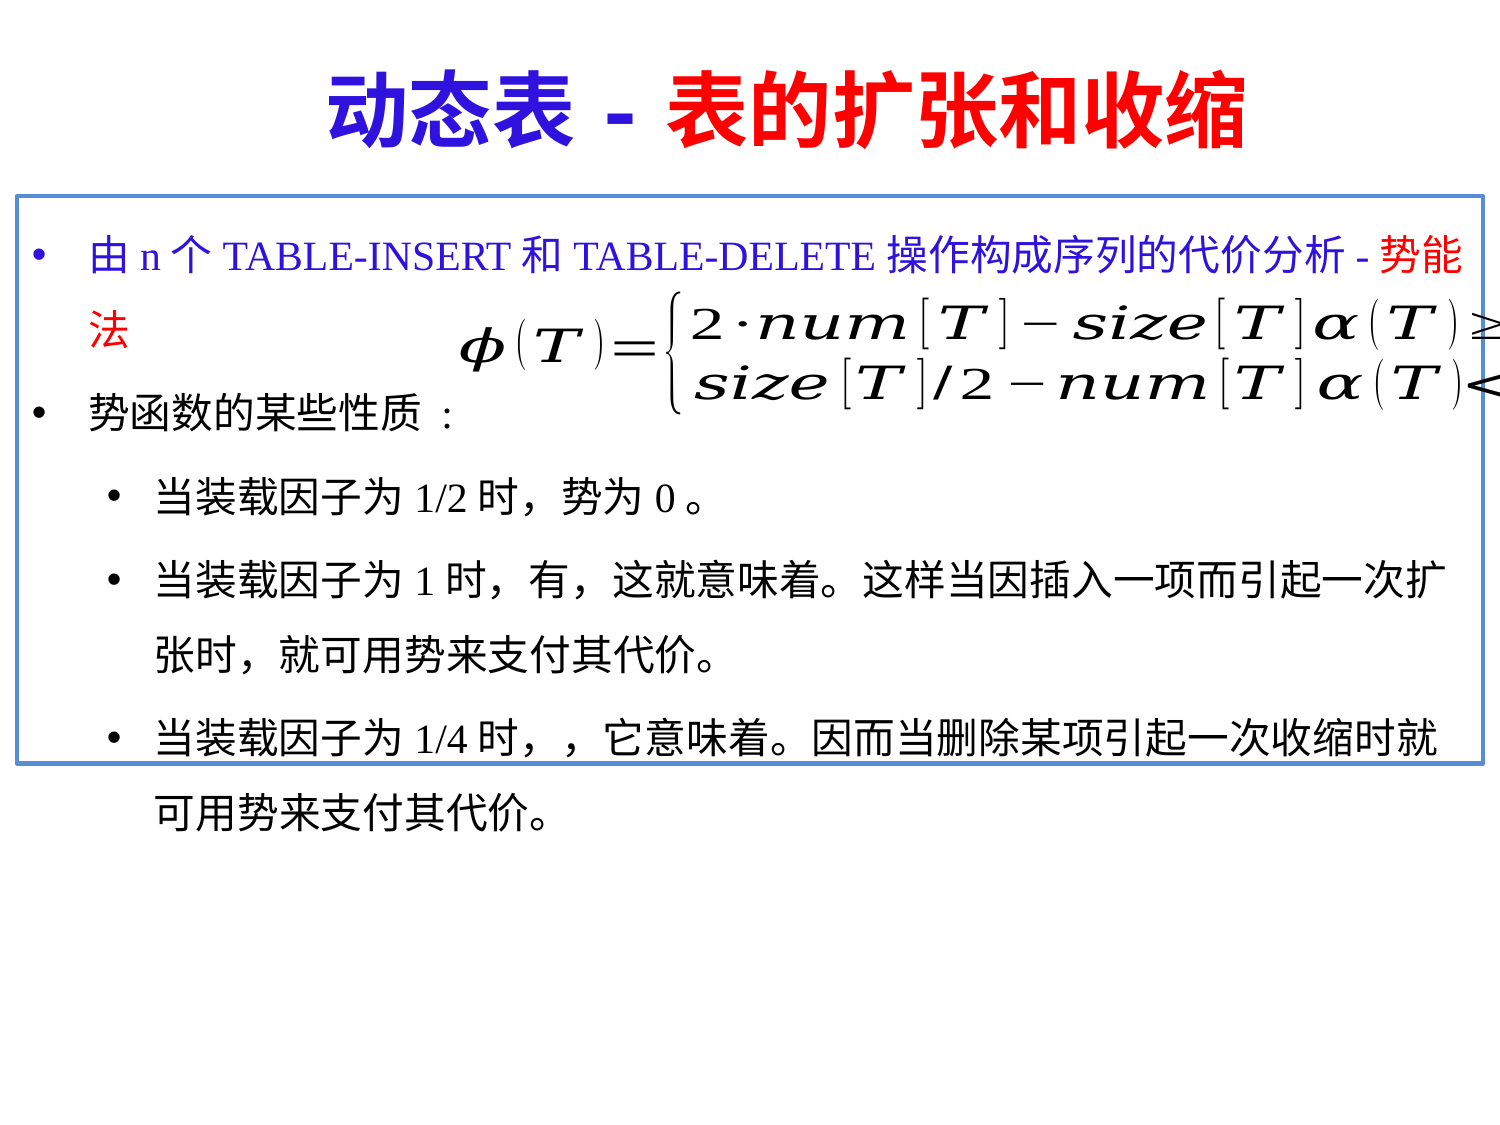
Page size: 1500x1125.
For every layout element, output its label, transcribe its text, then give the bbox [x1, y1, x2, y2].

title 动态表-表的扩张和收缩 [112, 14, 1463, 203]
